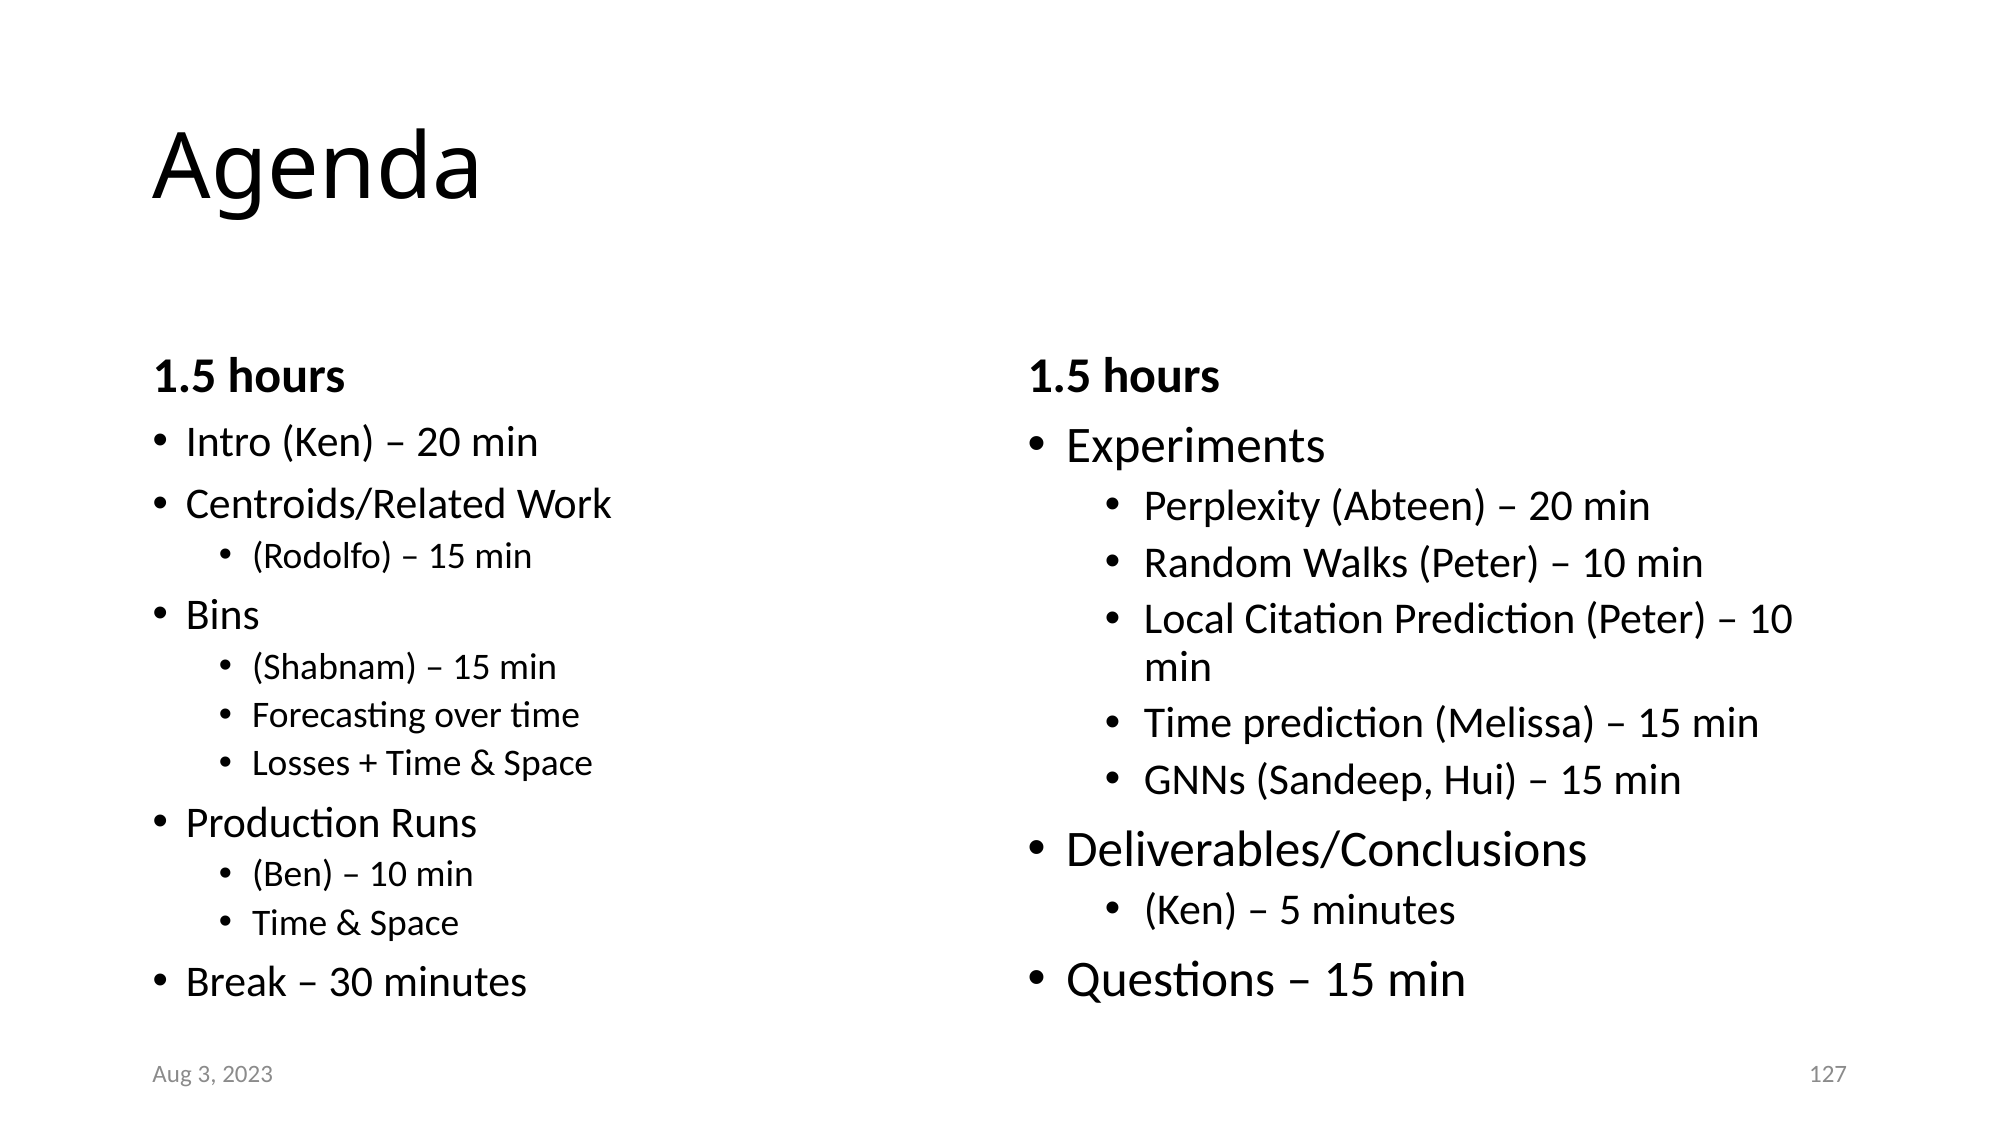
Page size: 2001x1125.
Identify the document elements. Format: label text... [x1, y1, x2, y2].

list Intro (Ken) – 20 min Centroids/Related Work (Rodolfo) – 15 min Bins (Shabnam) – 15 min Forecasting over time Losses + Time & Space Production Runs (Ben) – 10 min Time & Space Break – 30 minutes [137, 410, 984, 1016]
list 1.5 hours [1012, 275, 1863, 410]
list Experiments Perplexity (Abteen) – 20 min Random Walks (Peter) – 10 min Local Citation Prediction (Peter) – 10 min Time prediction (Melissa) – 15 min GNNs (Sandeep, Hui) – 15 min Deliverables/Conclusions (Ken) – 5 minutes Questions – 15 min [1012, 410, 1863, 1016]
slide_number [137, 1042, 588, 1103]
title Agenda [137, 59, 1863, 278]
list 1.5 hours [137, 275, 984, 410]
slide_number 127 [1412, 1042, 1863, 1103]
